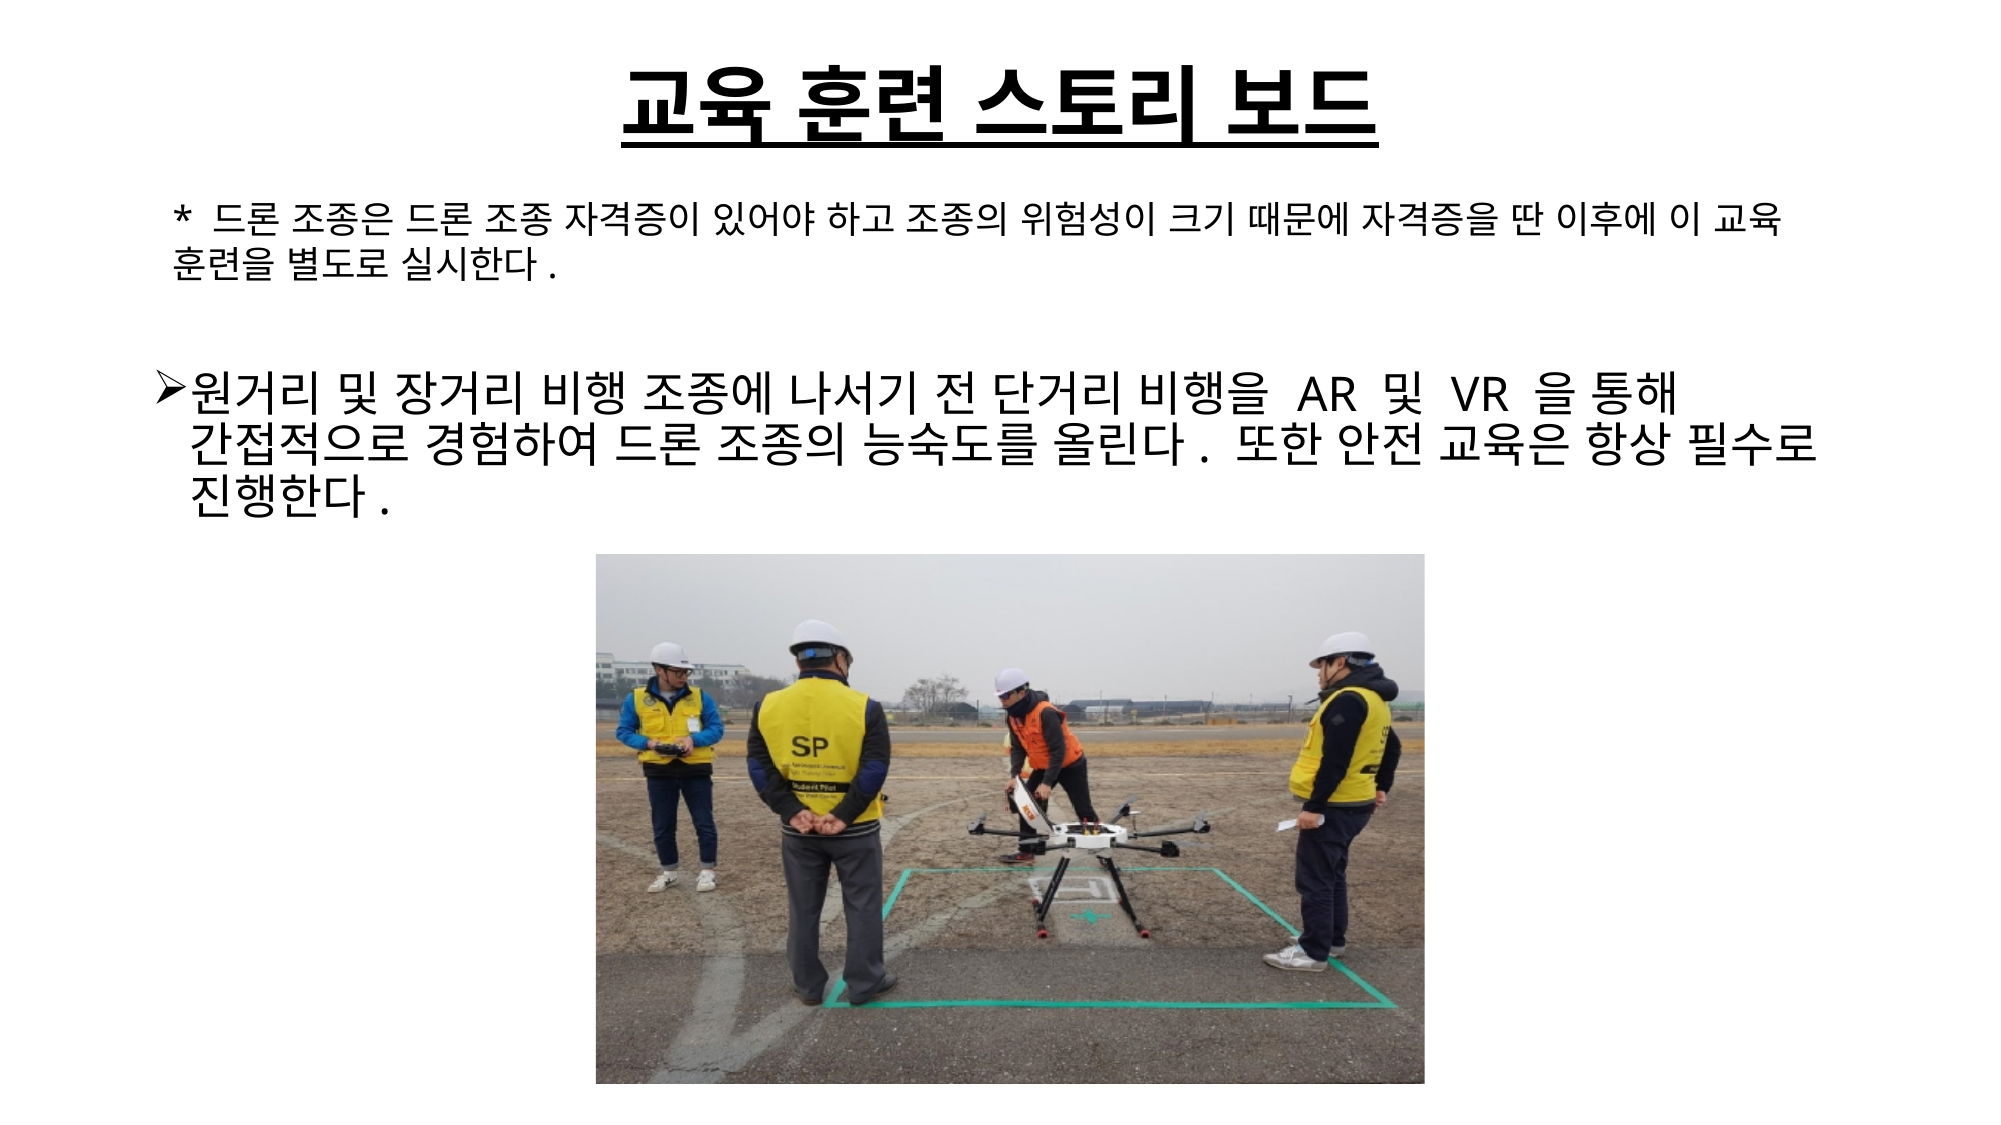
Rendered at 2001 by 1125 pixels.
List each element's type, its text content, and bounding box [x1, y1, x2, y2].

list 원거리 및 장거리 비행 조종에 나서기 전 단거리 비행을 AR 및 VR 을 통해 간접적으로 경험하여 드론 조종의 능숙도를 올린다. 또한 안전 교육은 항상 필수로 진행한다. [137, 362, 1863, 1014]
title 교육 훈련 스토리 보드 [137, 0, 1863, 218]
picture [595, 554, 1425, 1084]
text_box * 드론 조종은 드론 조종 자격증이 있어야 하고 조종의 위험성이 크기 때문에 자격증을 딴 이후에 이 교육 훈련을 별도로 실시한다. [157, 188, 1863, 294]
